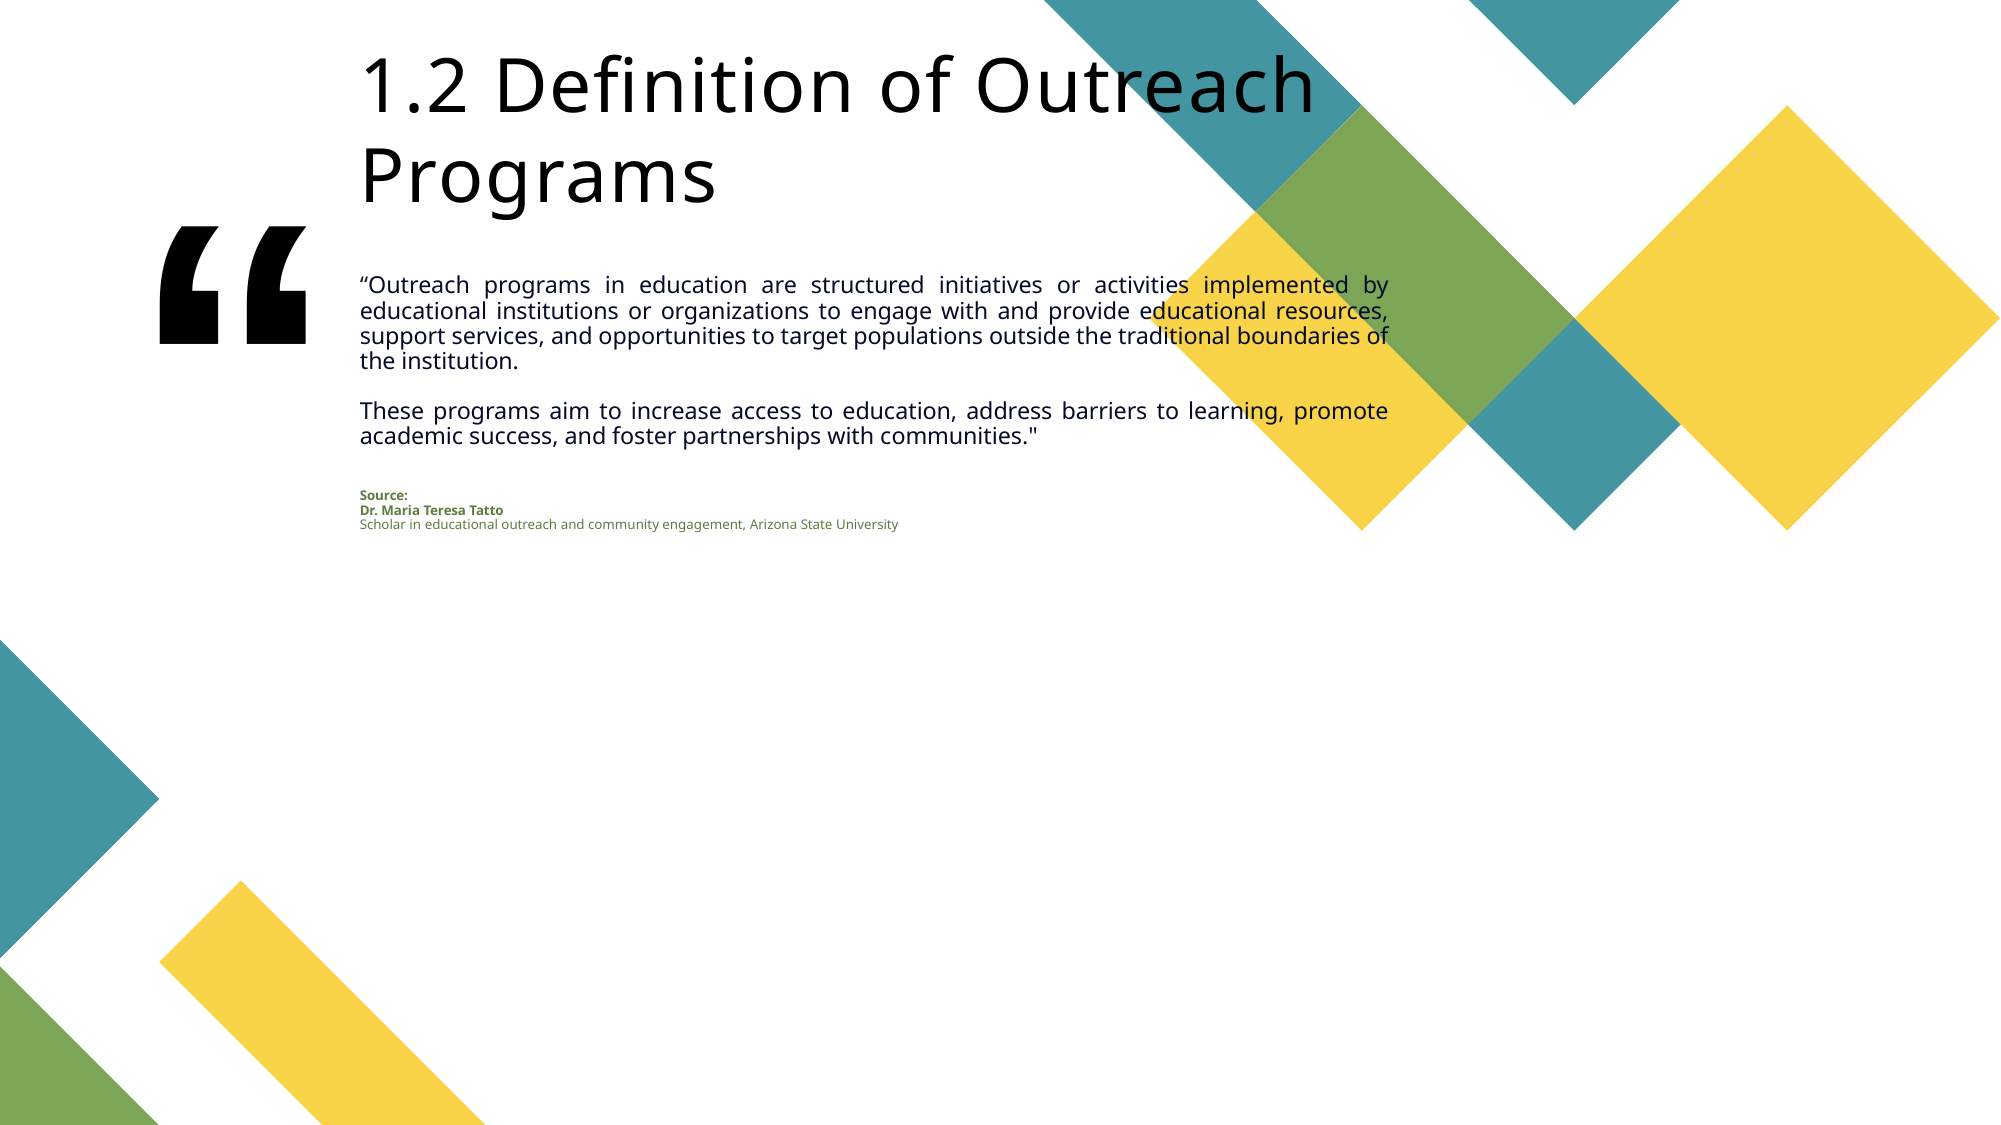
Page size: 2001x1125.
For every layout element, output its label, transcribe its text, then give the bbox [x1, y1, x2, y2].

text_box 1.2 Definition of Outreach Programs [344, 30, 1405, 225]
list “Outreach programs in education are structured initiatives or activities implemented by educational institutions or organizations to engage with and provide educational resources, support services, and opportunities to target populations outside the traditional boundaries of the institution. These programs aim to increase access to education, address barriers to learning, promote academic success, and foster partnerships with communities." Source: Dr. Maria Teresa Tatto Scholar in educational outreach and community engagement, Arizona State University [344, 266, 1405, 618]
